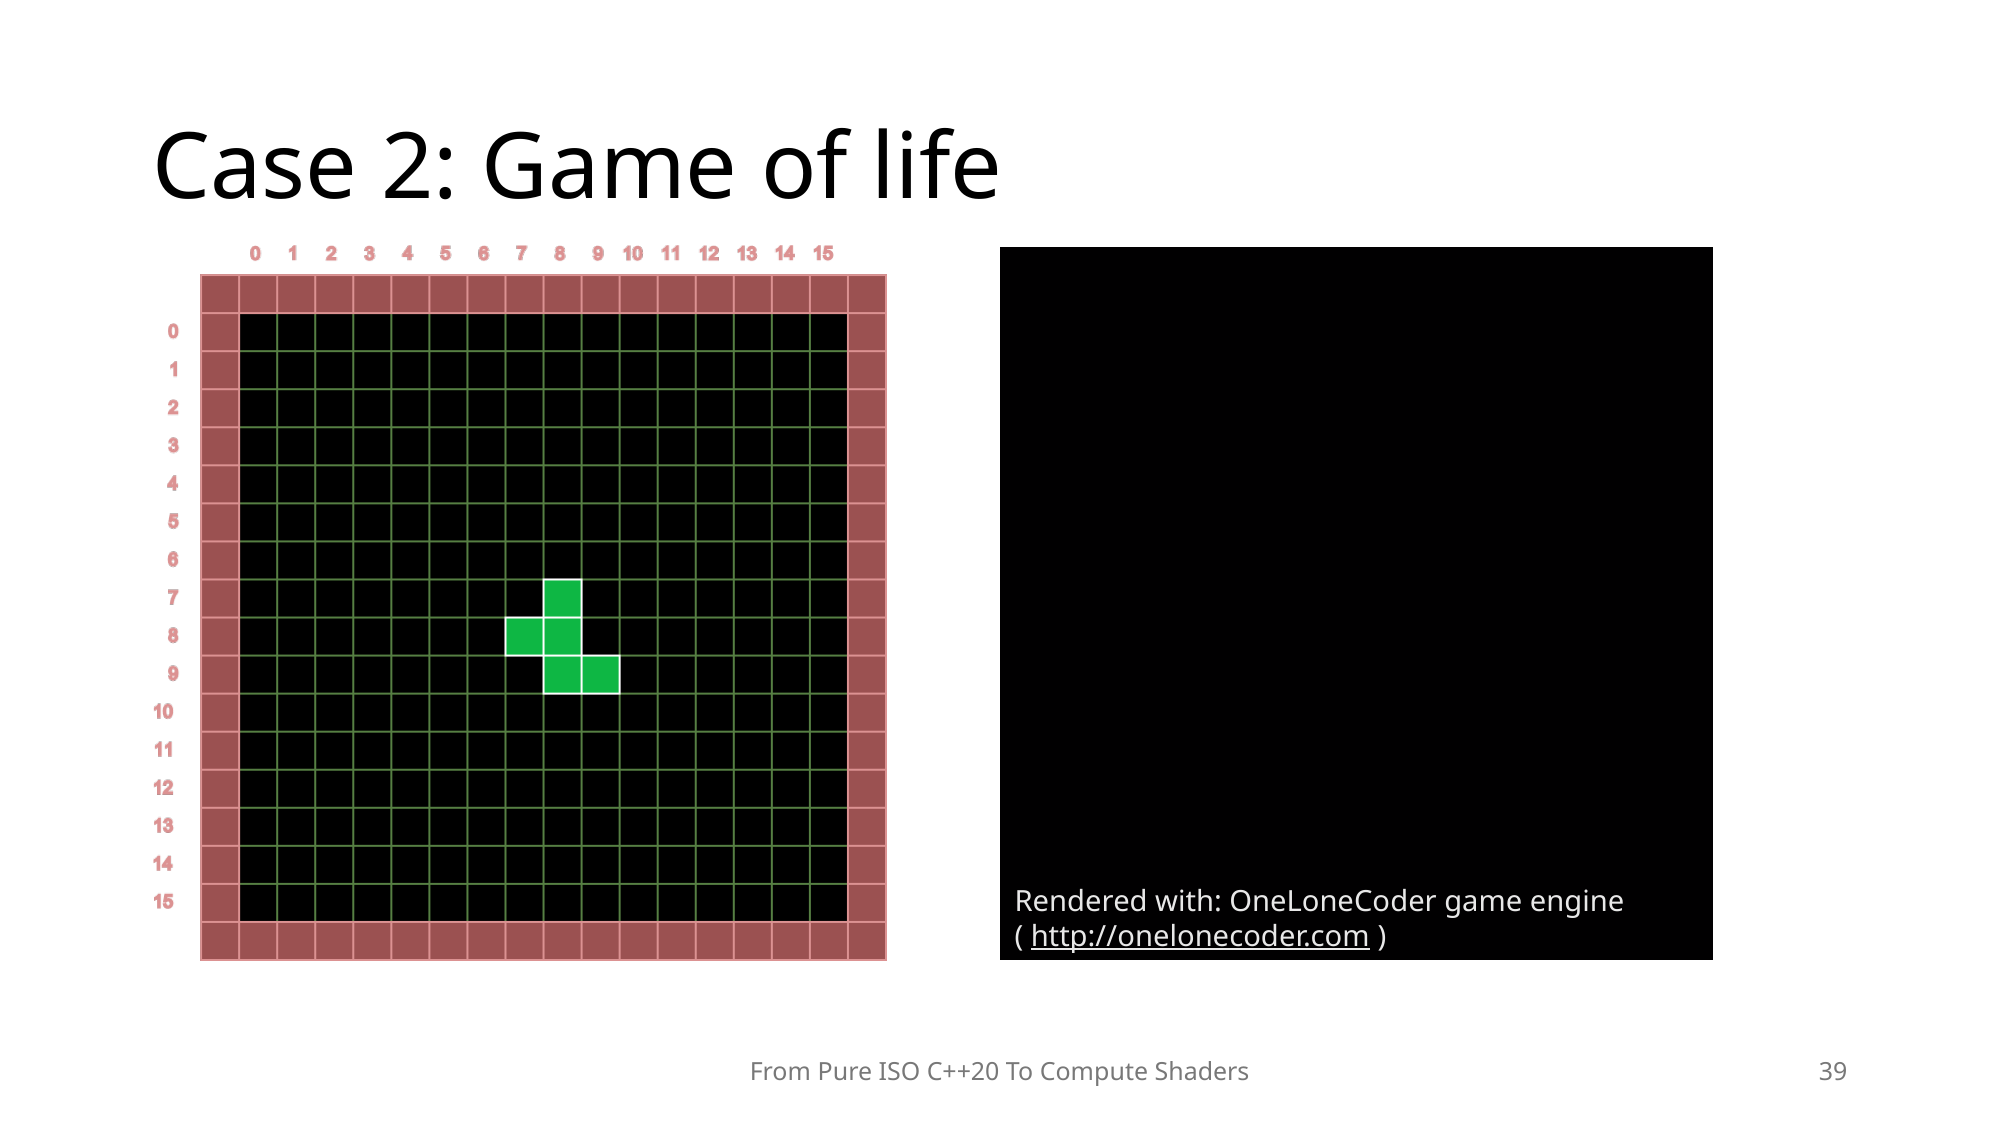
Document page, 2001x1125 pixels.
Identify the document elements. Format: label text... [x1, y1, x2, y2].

text_box Rendered with: OneLoneCoder game engine ( http://onelonecoder.com ) [999, 961, 1687, 965]
slide_number 39 [1412, 1042, 1863, 1103]
picture [136, 233, 887, 961]
footer From Pure ISO C++20 To Compute Shaders [662, 1042, 1338, 1103]
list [999, 246, 1715, 961]
title Case 2: Game of life [137, 59, 1863, 278]
